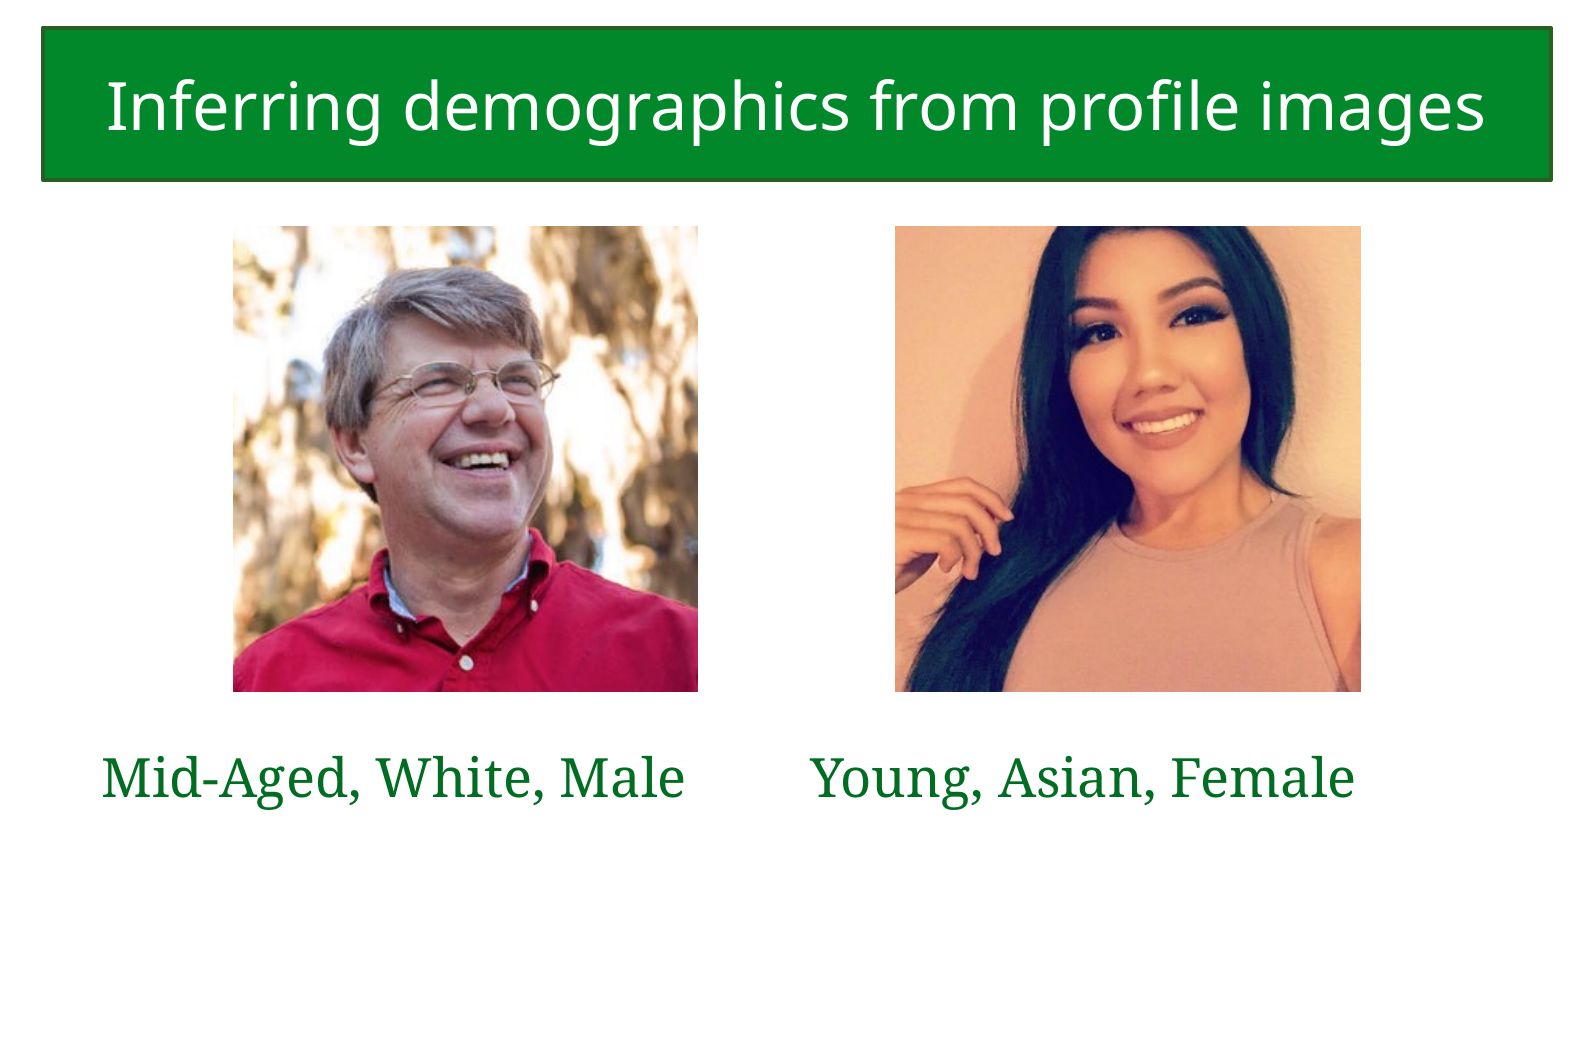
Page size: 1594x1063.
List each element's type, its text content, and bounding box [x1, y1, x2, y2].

picture [233, 226, 699, 692]
picture [895, 226, 1361, 692]
title Inferring demographics from profile images [41, 26, 1553, 182]
text_box Young, Asian, Female [805, 737, 1440, 813]
text_box Mid-Aged, White, Male [96, 737, 774, 813]
